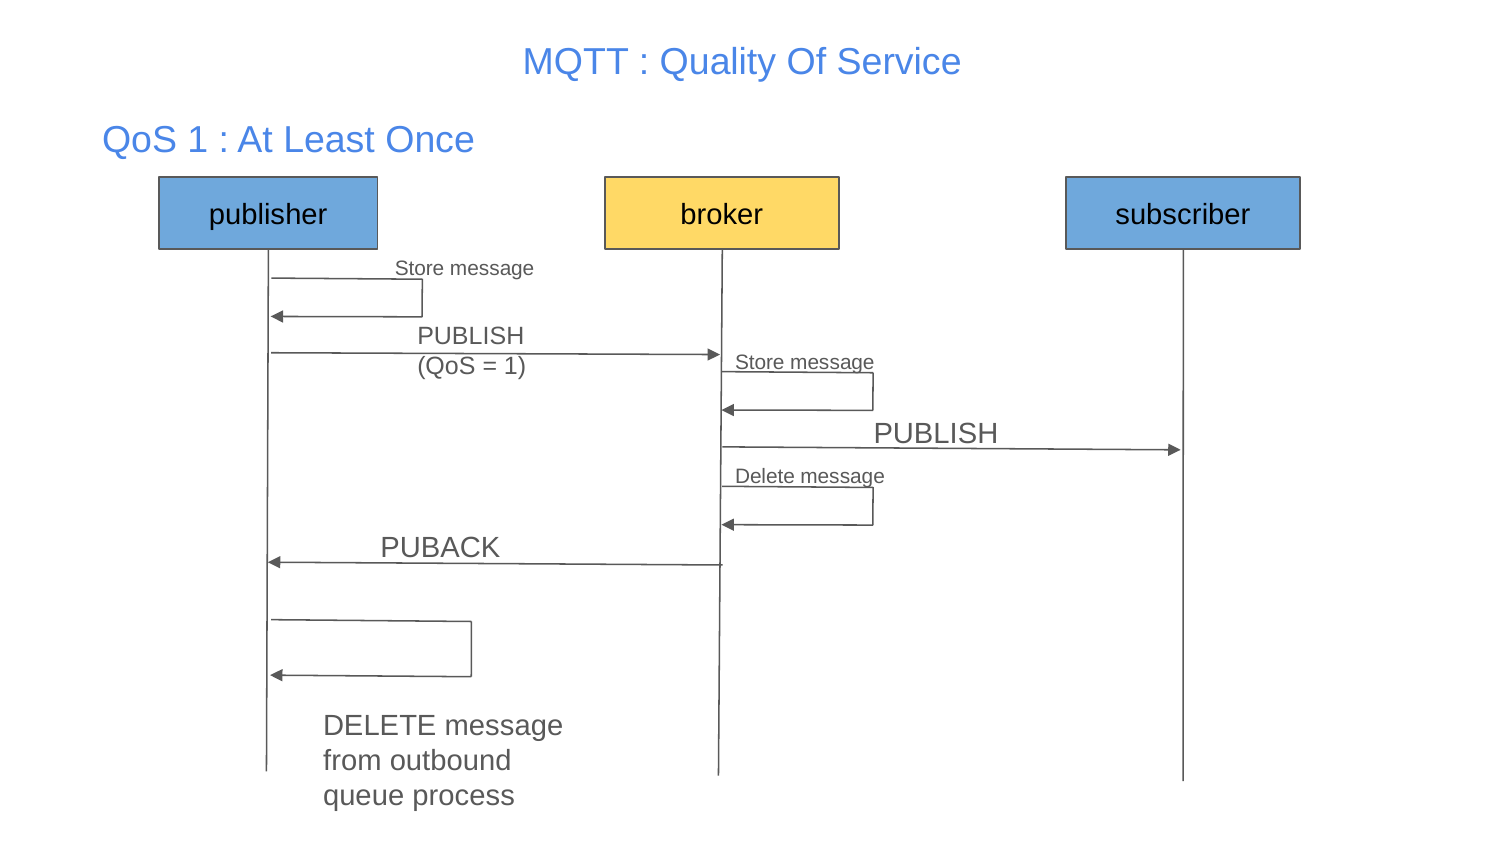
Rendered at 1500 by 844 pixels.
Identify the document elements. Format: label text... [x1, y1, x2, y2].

text_box DELETE message from outbound queue process [308, 691, 597, 737]
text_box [718, 376, 723, 450]
text_box Store message [727, 333, 903, 400]
text_box publisher [159, 177, 378, 250]
text_box Store message [379, 239, 563, 305]
text_box subscriber [1066, 177, 1300, 250]
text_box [718, 491, 723, 561]
text_box MQTT : Quality Of Service [507, 21, 993, 88]
text_box broker [605, 177, 839, 250]
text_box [718, 453, 723, 489]
text_box PUBLISH [858, 399, 1147, 445]
text_box QoS 1 : At Least Once [87, 99, 780, 166]
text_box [718, 573, 723, 776]
text_box PUBLISH (QoS = 1) [402, 304, 691, 350]
text_box Delete message [727, 459, 903, 514]
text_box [722, 446, 1181, 451]
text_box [718, 248, 723, 353]
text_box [718, 361, 723, 375]
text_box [267, 561, 723, 566]
text_box PUBACK [365, 513, 540, 559]
